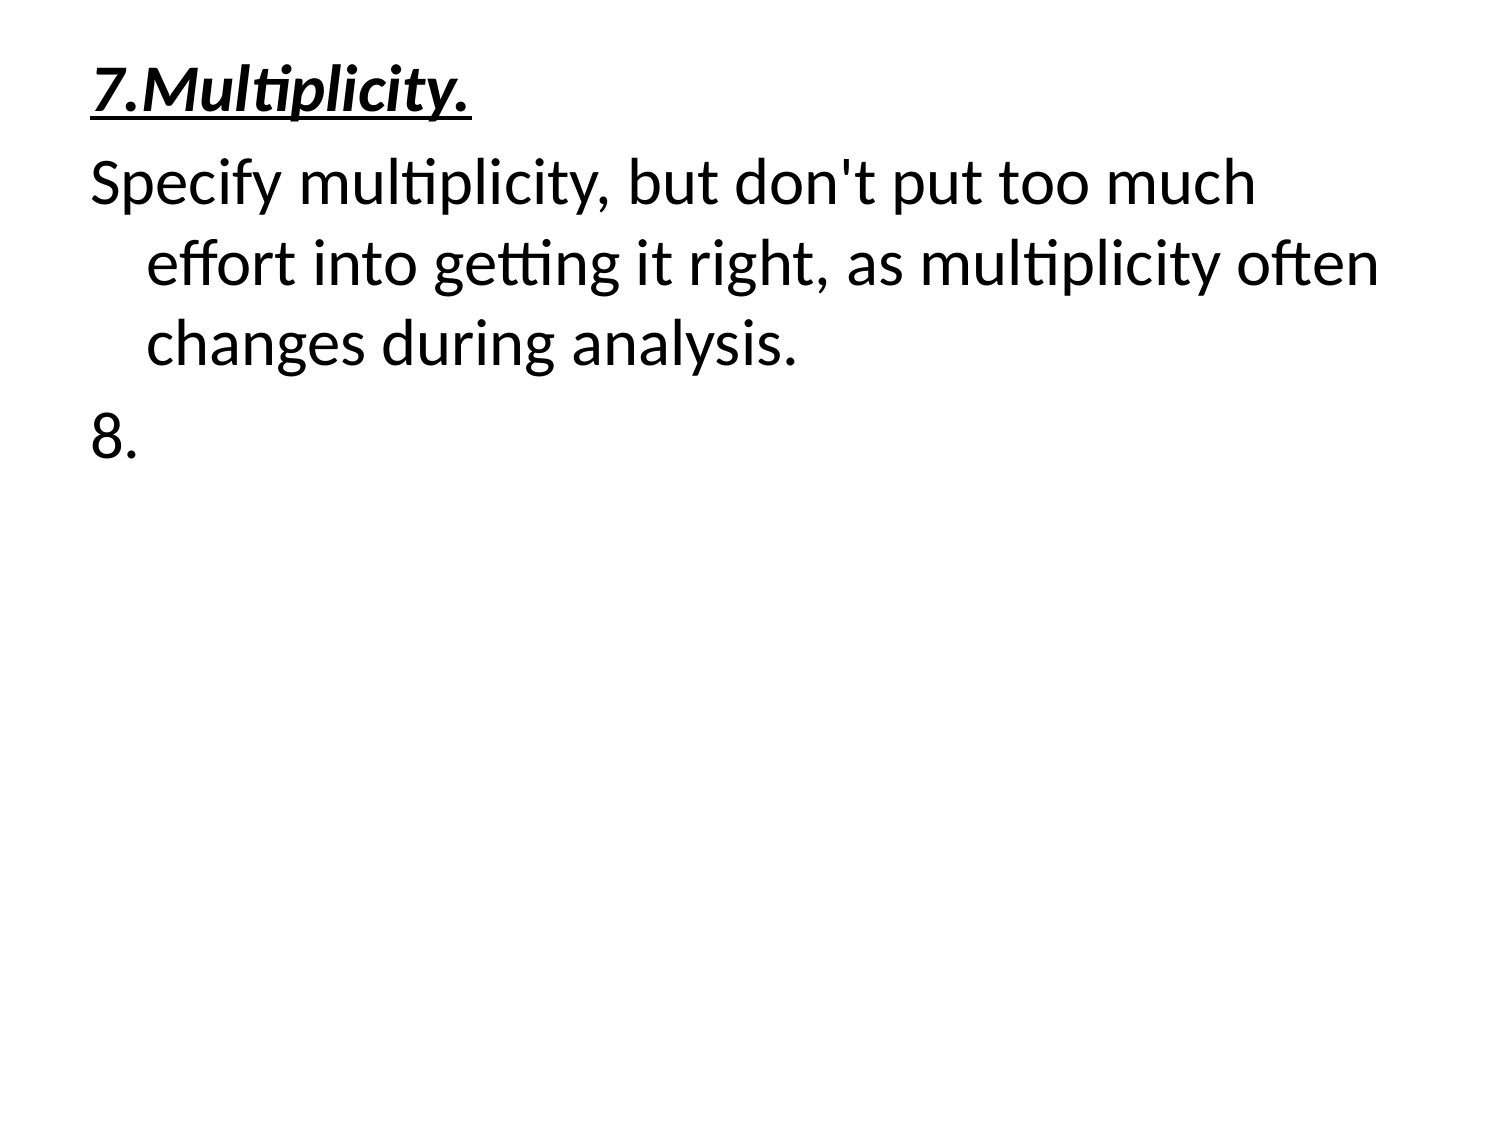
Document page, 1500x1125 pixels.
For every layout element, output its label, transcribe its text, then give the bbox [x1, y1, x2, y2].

list 7.Multiplicity. Specify multiplicity, but don't put too much effort into getting it right, as multiplicity often changes during analysis. 8. [75, 37, 1425, 1005]
